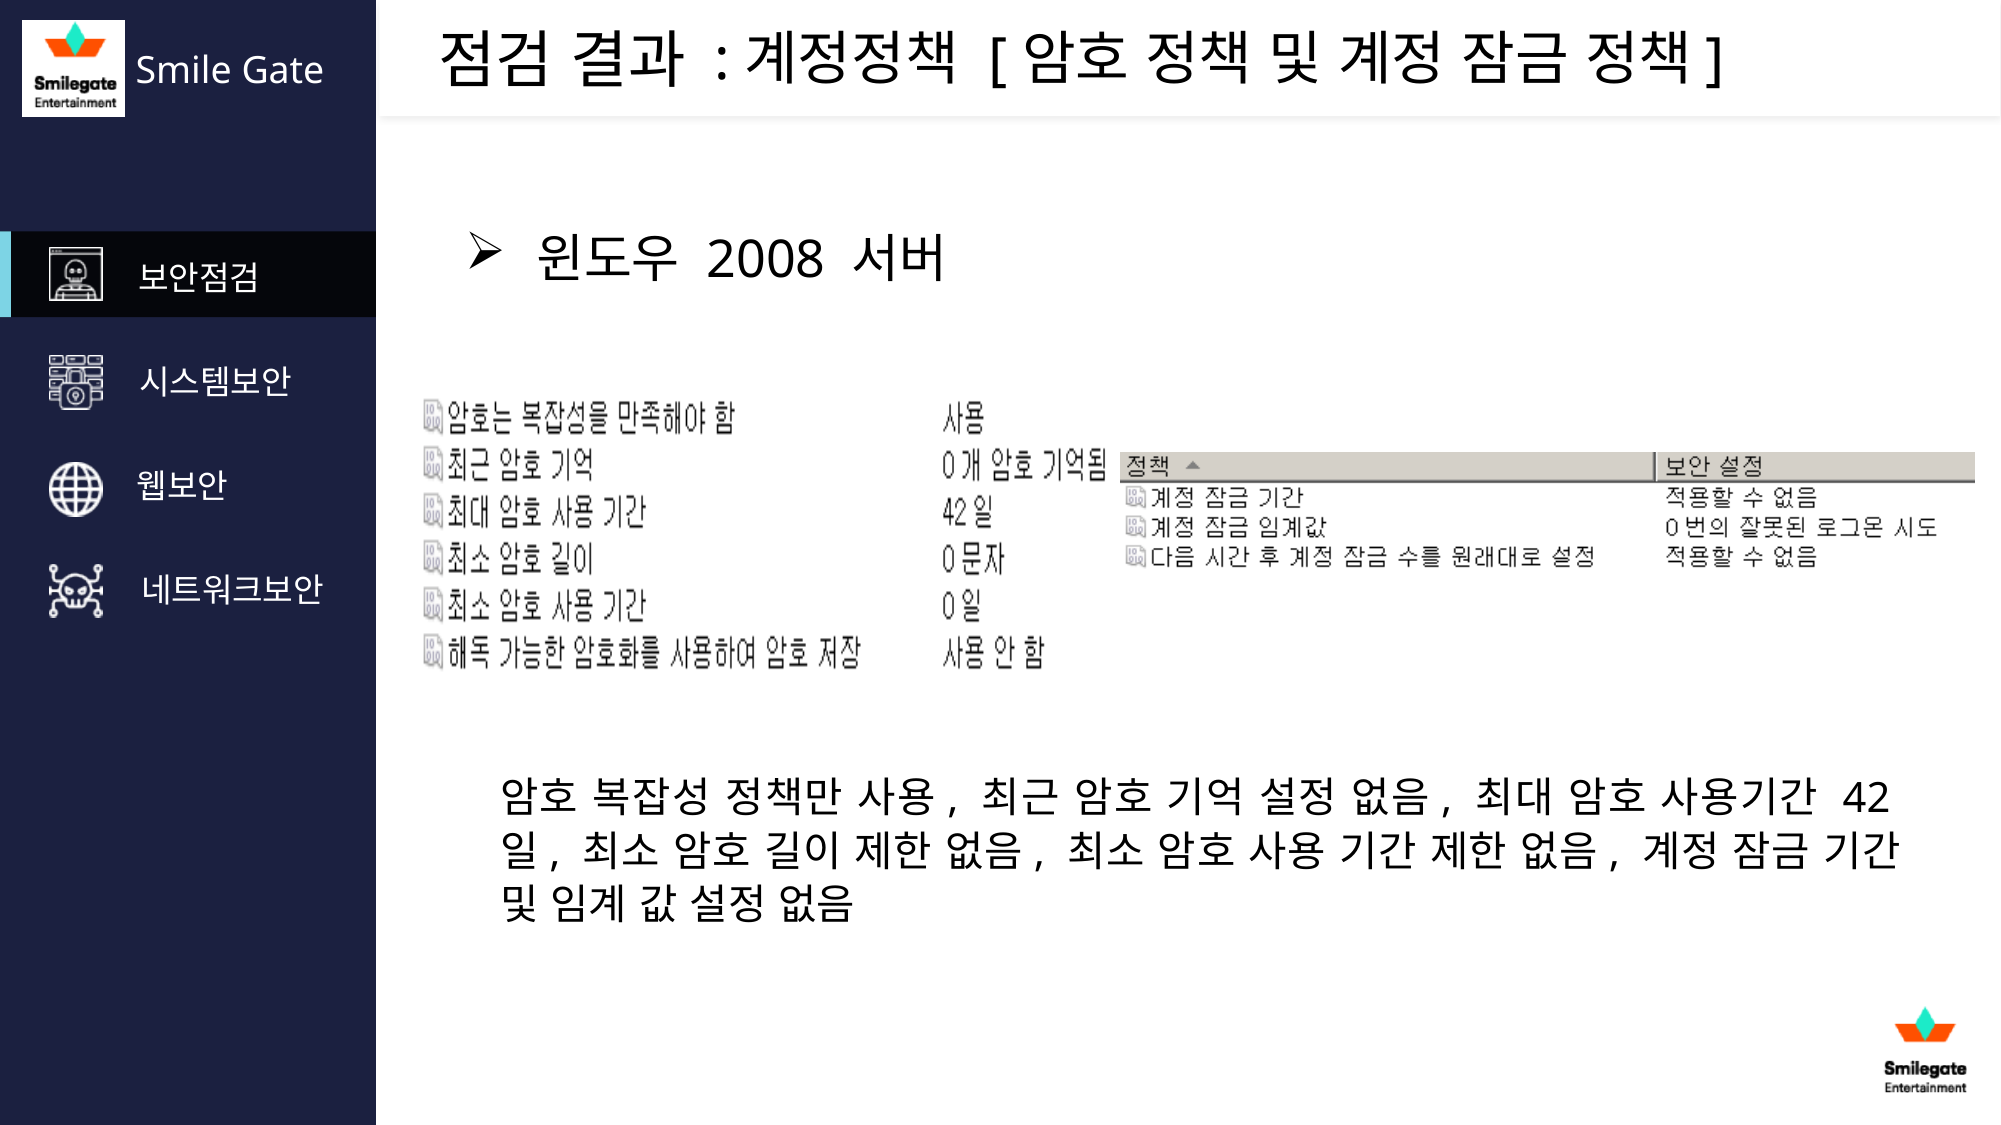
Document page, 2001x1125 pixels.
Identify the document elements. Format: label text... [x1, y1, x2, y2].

text_box :계정정책 [암호 정책 및 계정 잠금 정책] [700, 13, 2000, 144]
text_box 윈도우 2008 서버 [450, 218, 977, 296]
picture [49, 247, 103, 301]
picture [49, 564, 103, 618]
picture [1872, 1005, 1975, 1102]
picture [49, 462, 103, 517]
picture [49, 355, 103, 410]
picture [22, 20, 125, 117]
picture [418, 395, 1108, 684]
text_box 암호 복잡성 정책만 사용, 최근 암호 기억 설정 없음, 최대 암호 사용기간 42일, 최소 암호 길이 제한 없음, 최소 암호 사용 기간 제한 없음, 계정 잠금 기간 및 임계 값 설정 없음 [485, 760, 1916, 936]
picture [1120, 452, 1976, 575]
